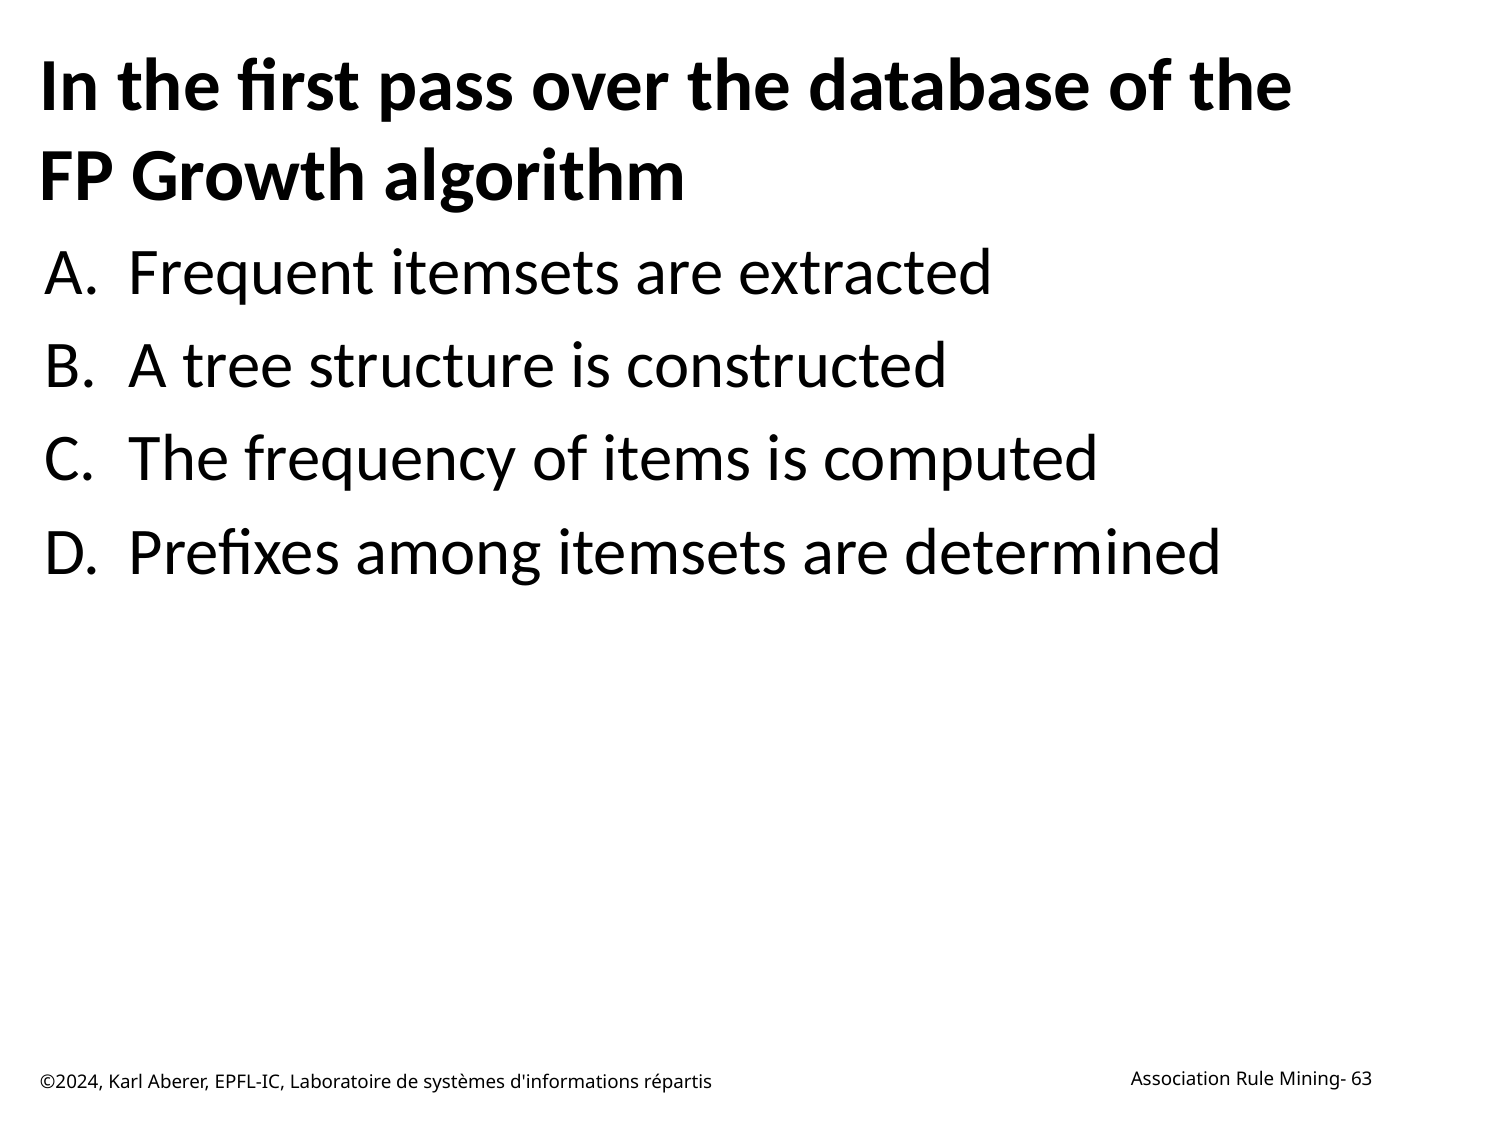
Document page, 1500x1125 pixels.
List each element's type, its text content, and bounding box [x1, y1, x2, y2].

list Frequent itemsets are extracted A tree structure is constructed The frequency of items is computed Prefixes among itemsets are determined [29, 219, 1393, 1046]
title In the first pass over the database of the FP Growth algorithm [24, 49, 1388, 201]
footer ©2024, Karl Aberer, EPFL-IC, Laboratoire de systèmes d'informations répartis [24, 1062, 988, 1101]
